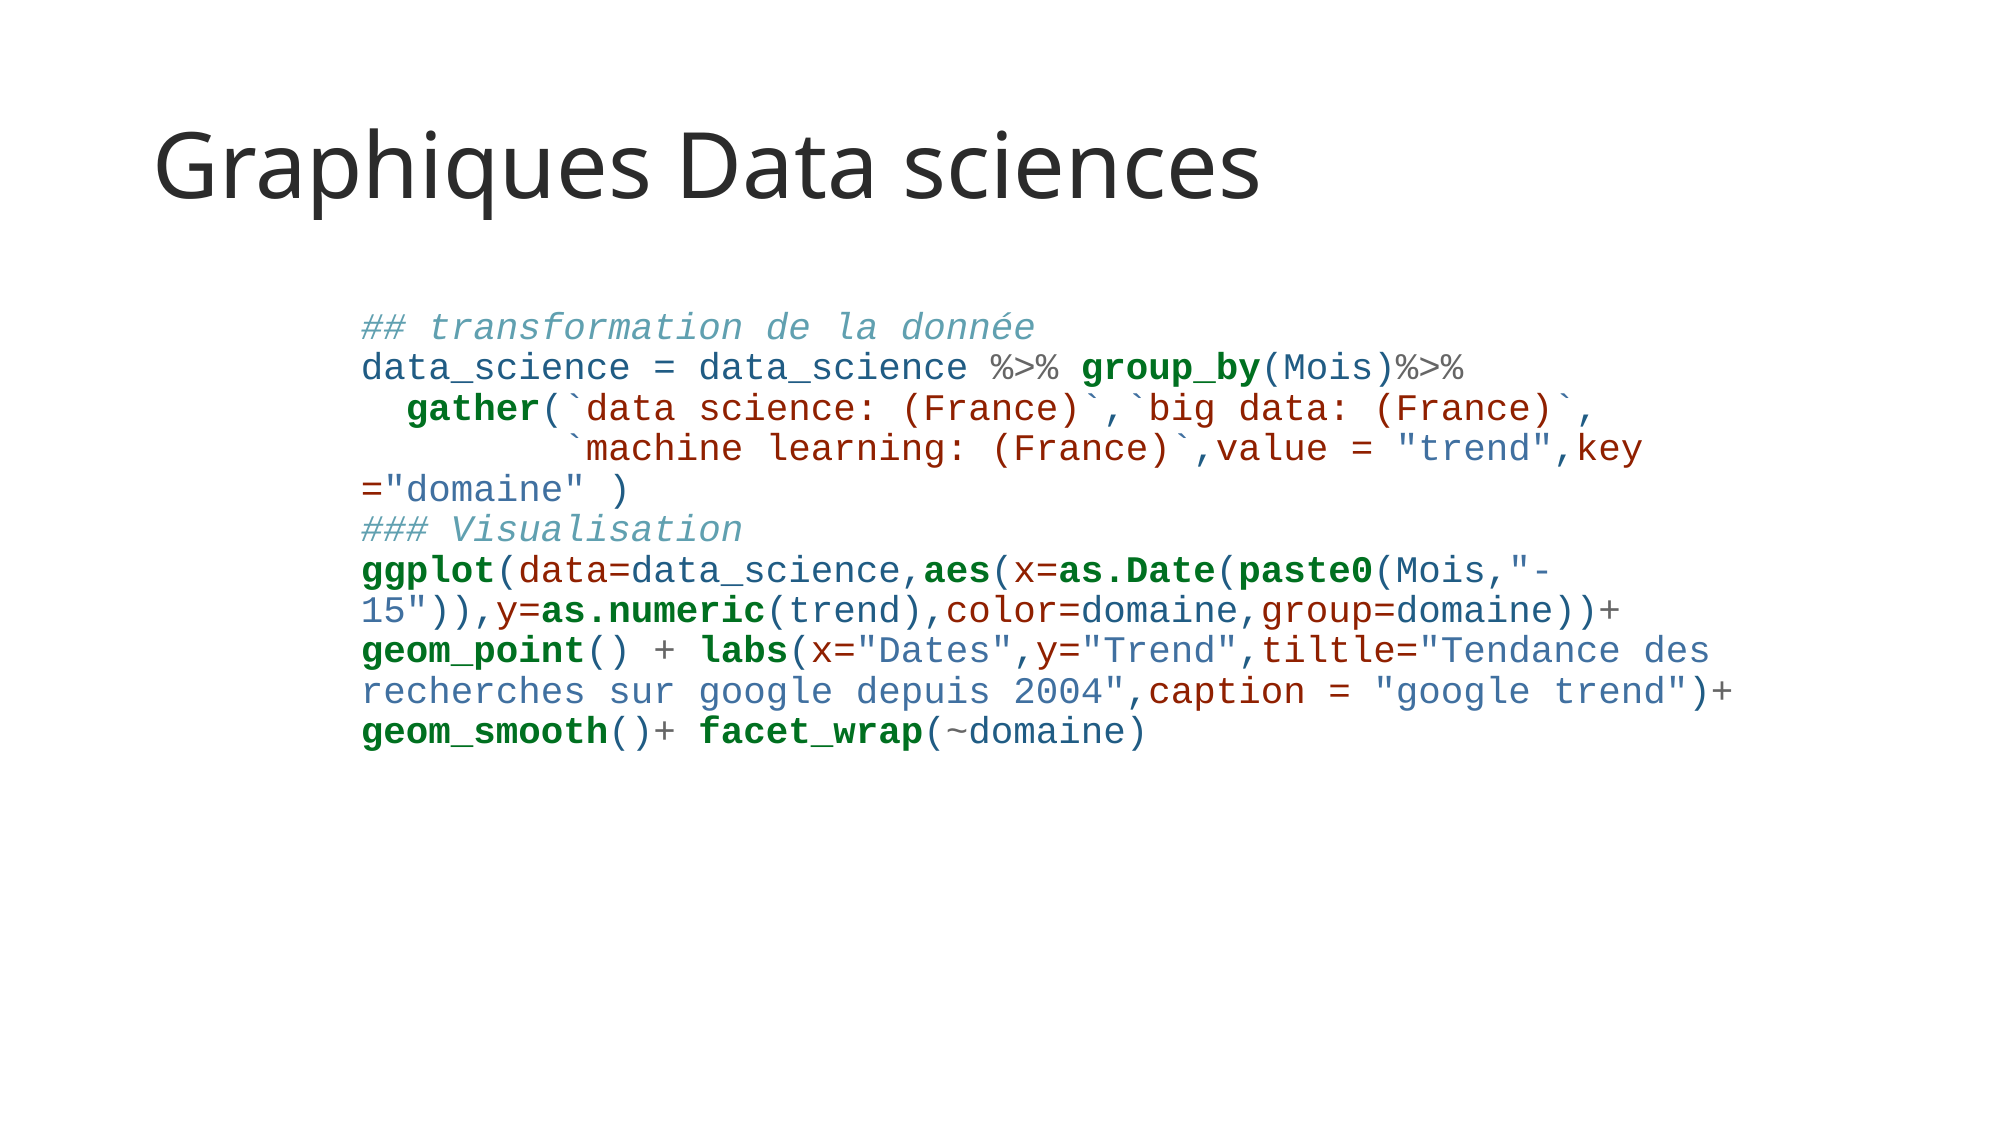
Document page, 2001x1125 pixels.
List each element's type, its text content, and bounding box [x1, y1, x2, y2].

list ## transformation de la donnée data_science = data_science %>% group_by(Mois)%>% gather(`data science: (France)`,`big data: (France)`, `machine learning: (France)`,value = "trend",key ="domaine" ) ### Visualisation ggplot(data=data_science,aes(x=as.Date(paste0(Mois,"-15")),y=as.numeric(trend),color=domaine,group=domaine))+ geom_point() + labs(x="Dates",y="Trend",tiltle="Tendance des recherches sur google depuis 2004",caption = "google trend")+ geom_smooth()+ facet_wrap(~domaine) [137, 299, 1863, 1014]
title Graphiques Data sciences [137, 59, 1863, 278]
